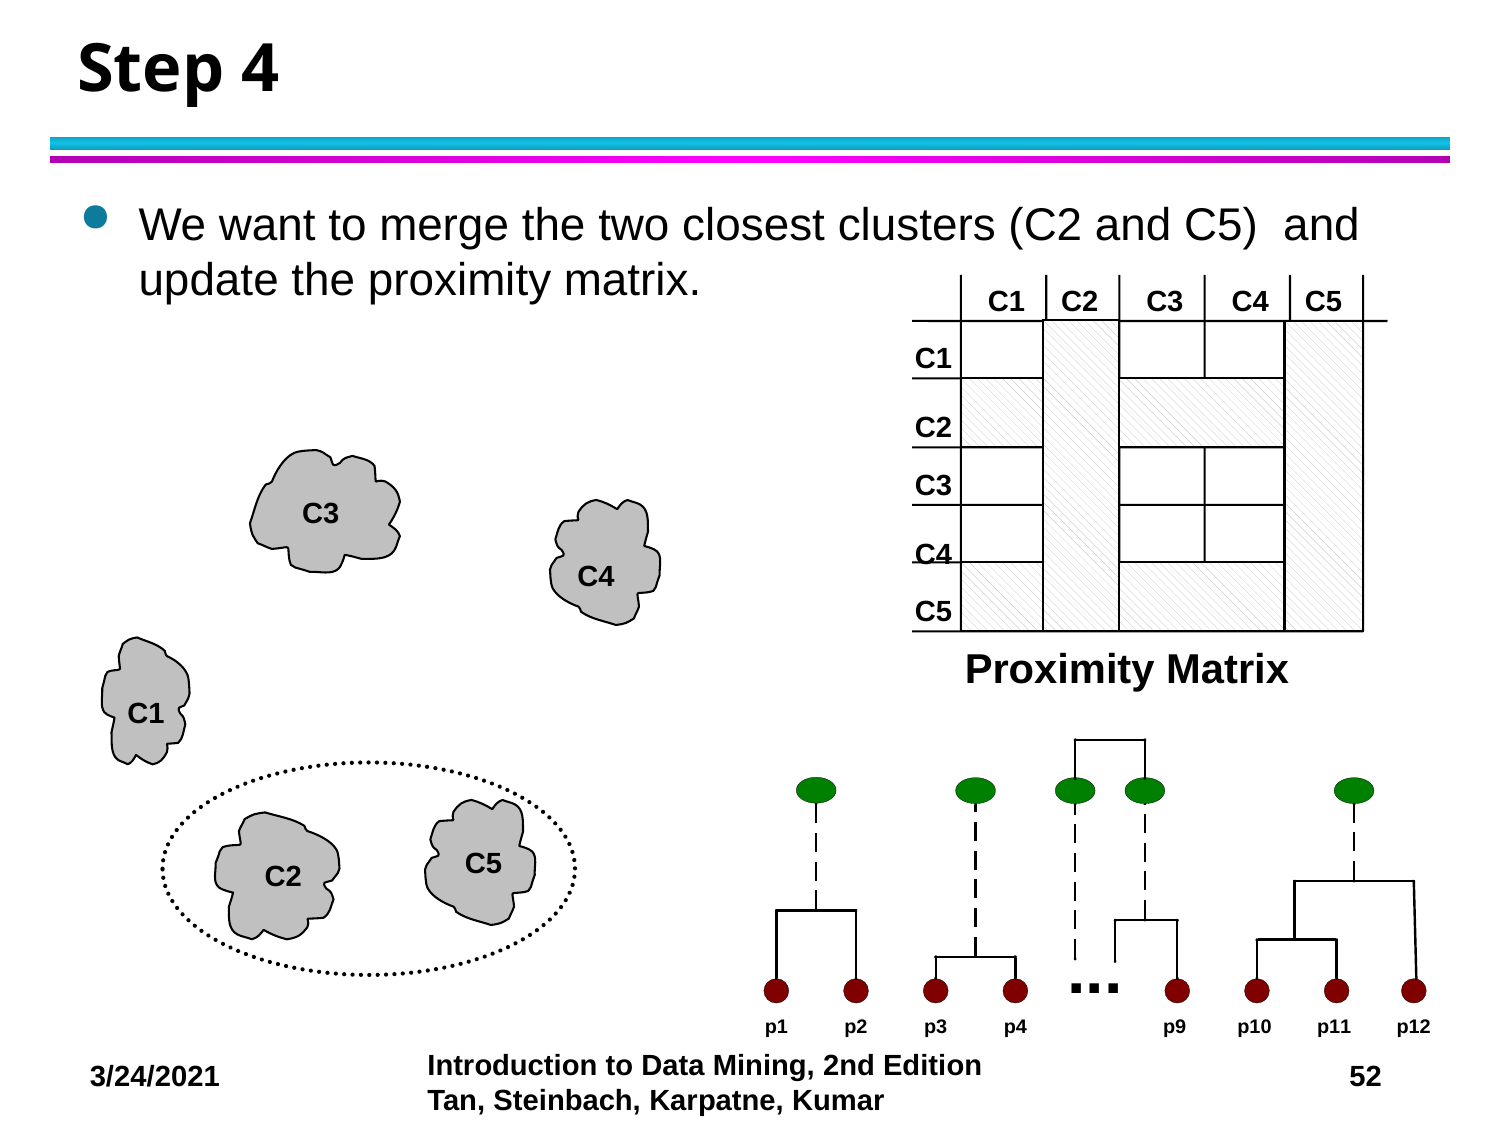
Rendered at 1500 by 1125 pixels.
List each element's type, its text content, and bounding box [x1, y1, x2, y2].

text_box [249, 450, 400, 573]
text_box [564, 598, 639, 625]
text_box C3 [287, 487, 363, 538]
text_box [162, 762, 576, 975]
text_box [555, 499, 661, 594]
text_box Proximity Matrix [950, 644, 1363, 700]
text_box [899, 274, 1388, 636]
text_box [101, 637, 190, 717]
title Step 4 [62, 24, 1421, 113]
text_box [111, 729, 182, 765]
text_box [549, 556, 562, 599]
text_box C1 [112, 687, 188, 738]
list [762, 737, 1433, 1041]
text_box C4 [562, 549, 638, 600]
list We want to merge the two closest clusters (C2 and C5) and update the proximity matrix. [67, 187, 1432, 1038]
